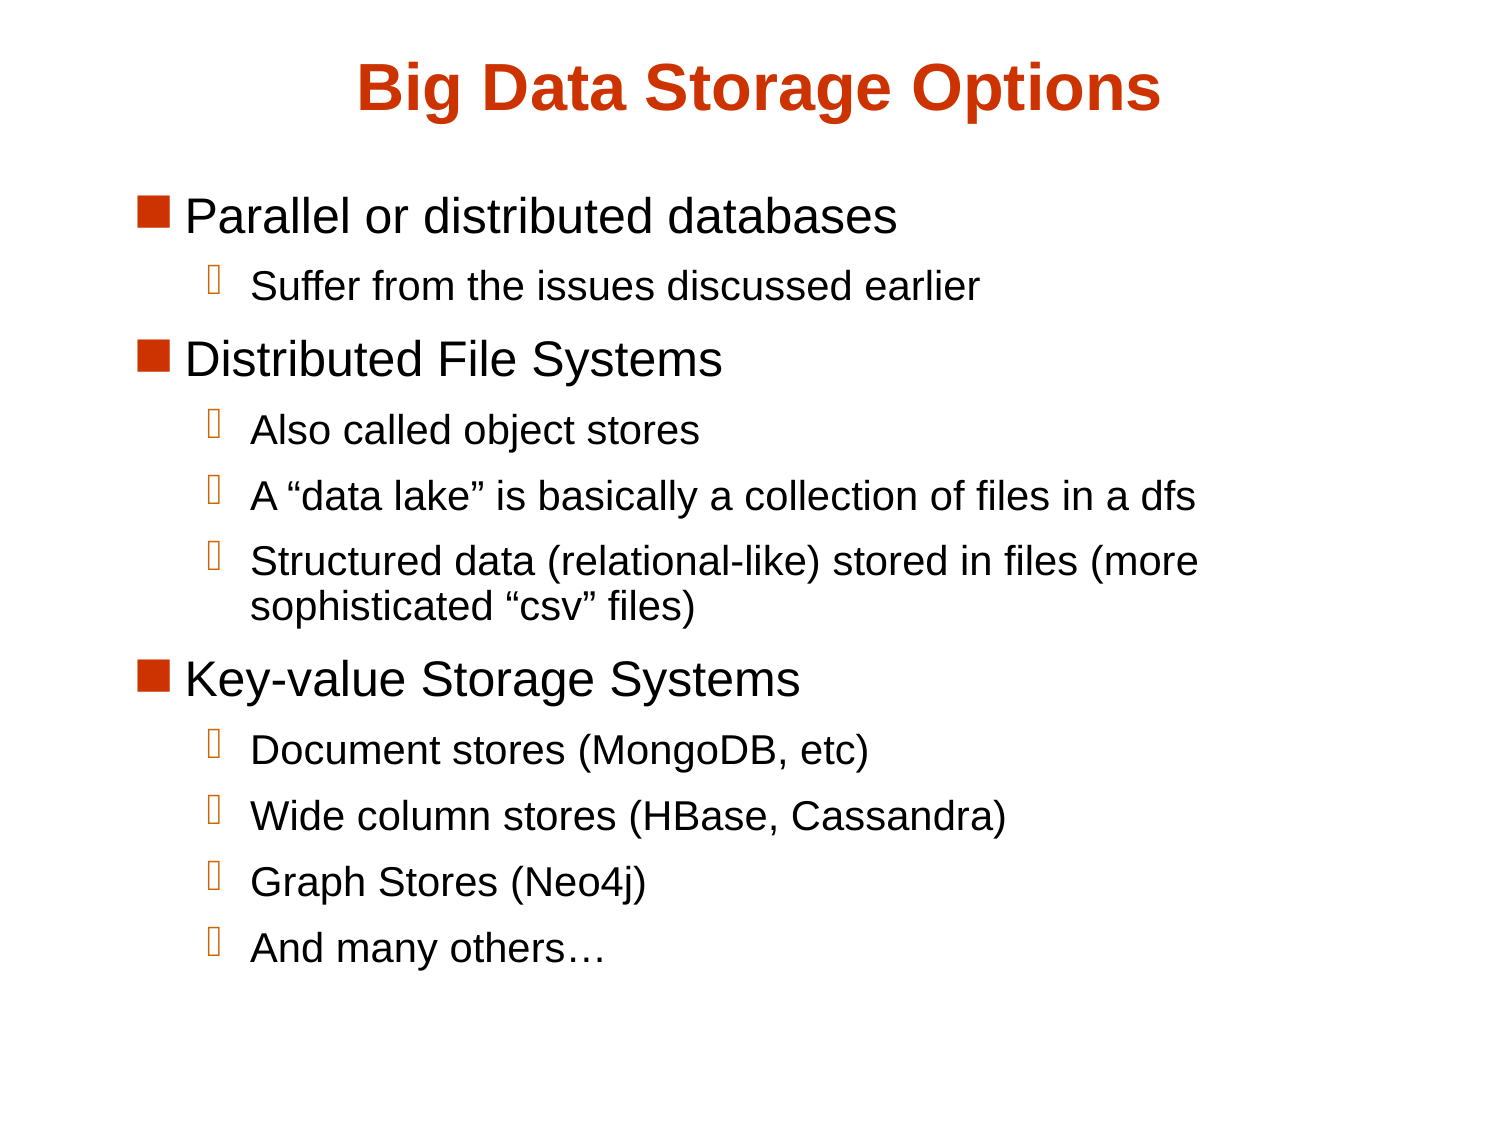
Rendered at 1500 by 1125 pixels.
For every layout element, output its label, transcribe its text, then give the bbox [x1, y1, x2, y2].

list Parallel or distributed databases Suffer from the issues discussed earlier Distributed File Systems Also called object stores A “data lake” is basically a collection of files in a dfs Structured data (relational-like) stored in files (more sophisticated “csv” files) Key-value Storage Systems Document stores (MongoDB, etc) Wide column stores (HBase, Cassandra) Graph Stores (Neo4j) And many others… [126, 182, 1376, 822]
title Big Data Storage Options [97, 30, 1423, 132]
